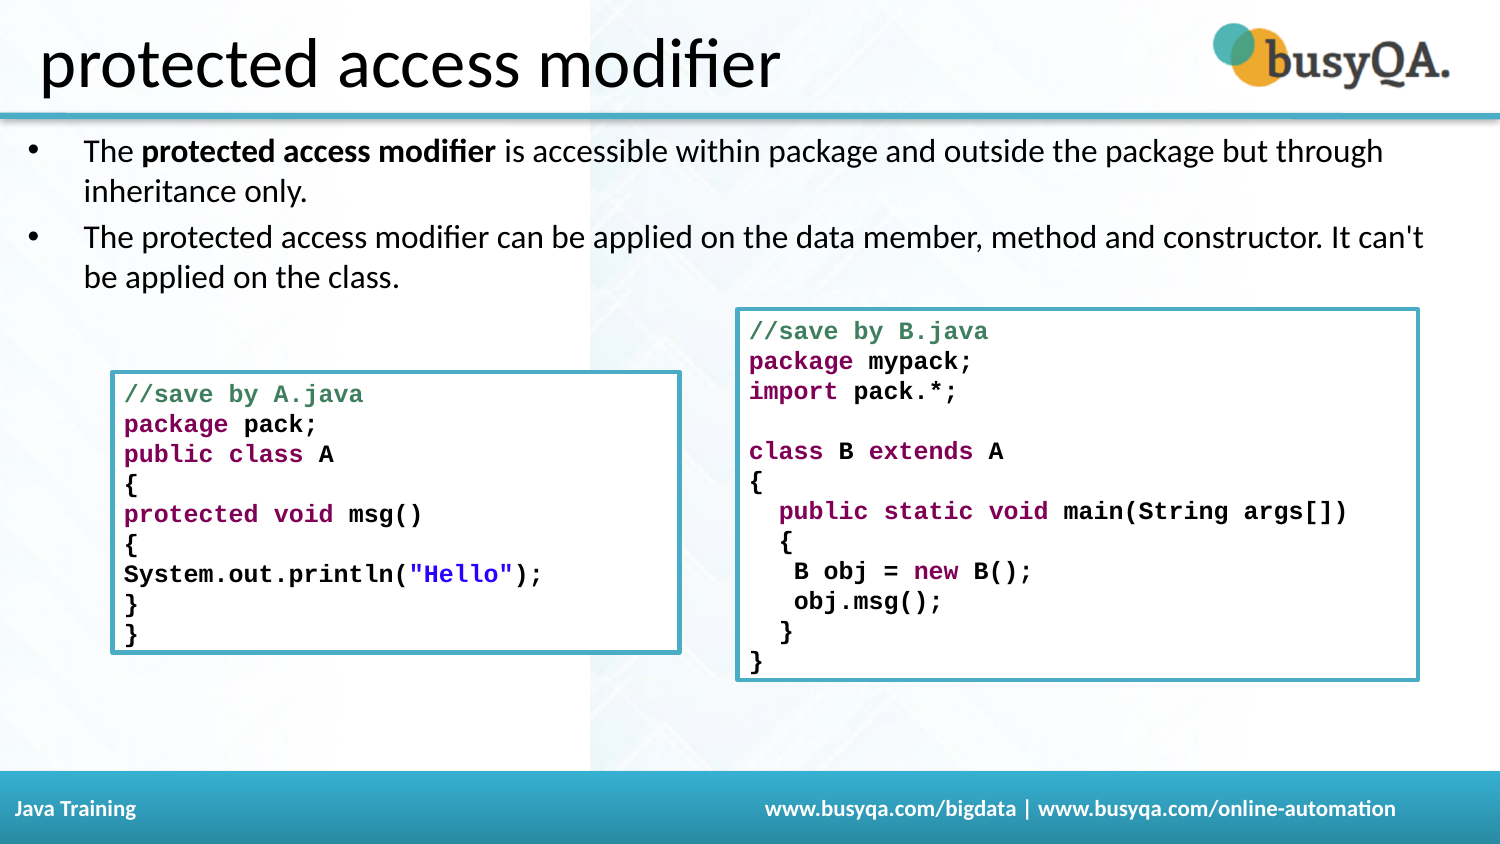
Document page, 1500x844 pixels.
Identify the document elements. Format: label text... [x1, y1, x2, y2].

list The protected access modifier is accessible within package and outside the package but through inheritance only. The protected access modifier can be applied on the data member, method and constructor. It can't be applied on the class. [12, 121, 1463, 767]
slide_number 90 [1074, 782, 1425, 827]
title protected access modifier [24, 9, 1375, 110]
picture [0, 119, 1500, 772]
text_box //save by A.java package pack; public class A { protected void msg() { System.out.println("Hello"); } } [110, 370, 682, 655]
picture [0, 0, 1500, 113]
text_box //save by B.java package mypack; import pack.*; class B extends A { public static void main(String args[]) { B obj = new B(); obj.msg(); } } [735, 307, 1420, 682]
